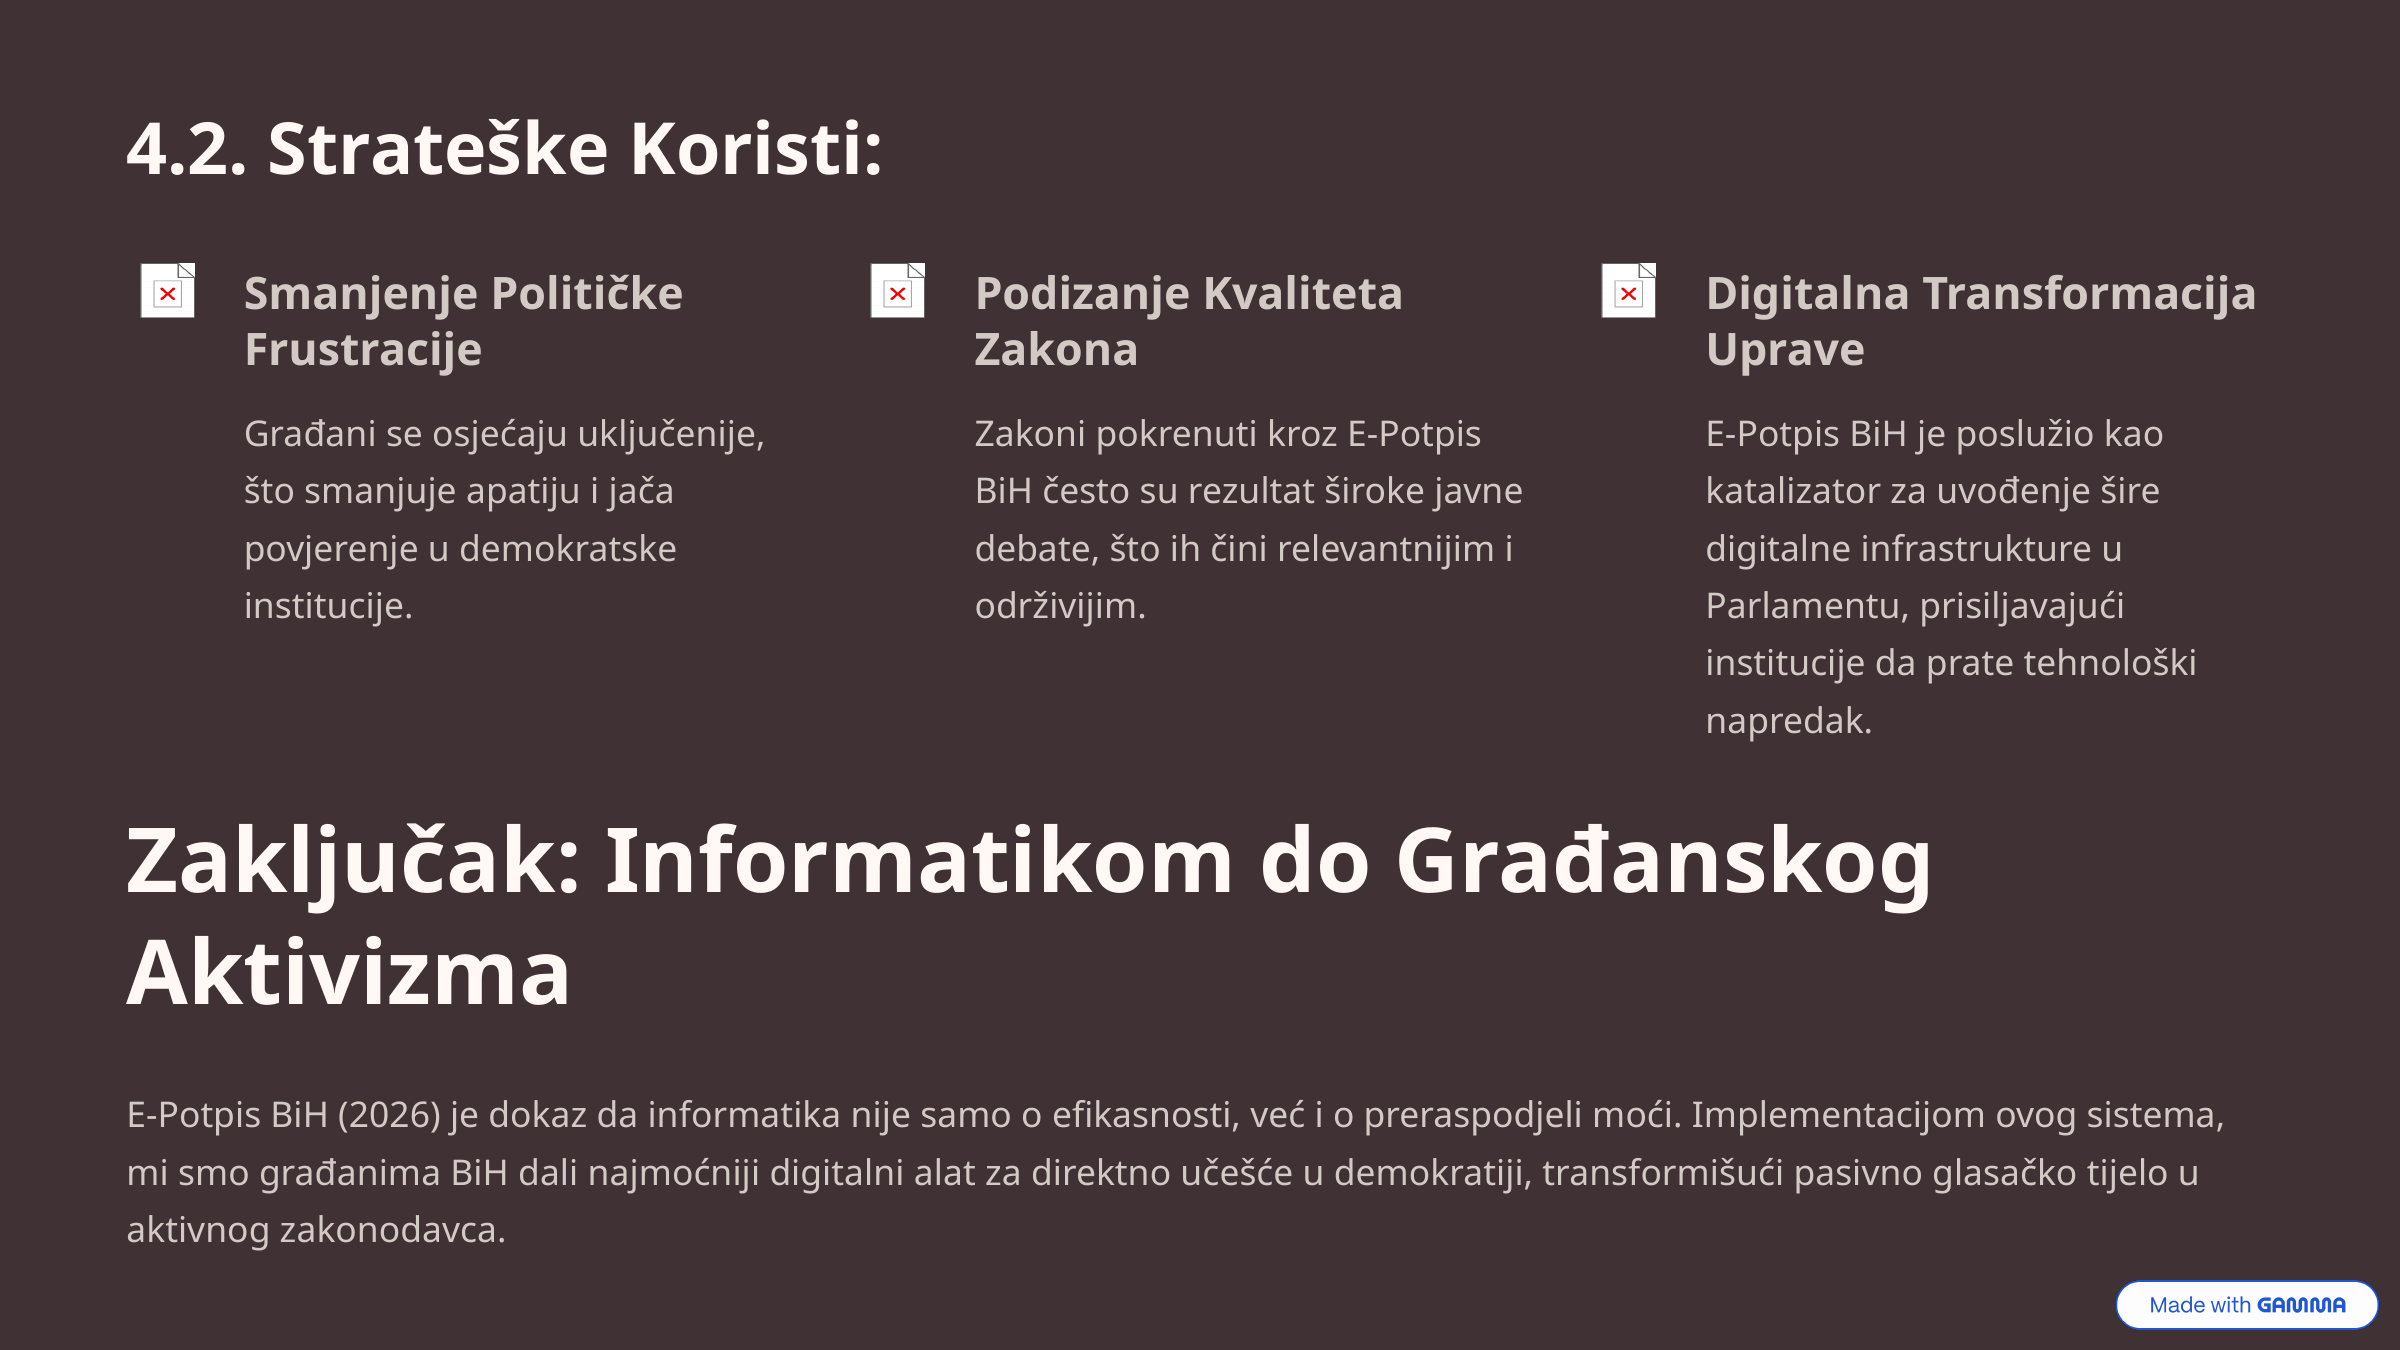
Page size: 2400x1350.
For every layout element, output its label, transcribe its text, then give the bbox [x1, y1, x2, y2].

text_box Građani se osjećaju uključenije, što smanjuje apatiju i jača povjerenje u demokratske institucije. [243, 396, 812, 628]
picture [139, 262, 195, 318]
text_box Digitalna Transformacija Uprave [1705, 261, 2274, 375]
picture [1601, 262, 1656, 318]
text_box Podizanje Kvaliteta Zakona [974, 261, 1543, 375]
picture [2106, 1271, 2389, 1339]
text_box E-Potpis BiH je poslužio kao katalizator za uvođenje šire digitalne infrastrukture u Parlamentu, prisiljavajući institucije da prate tehnološki napredak. [1705, 396, 2274, 744]
text_box 4.2. Strateške Koristi: [126, 99, 910, 190]
text_box Smanjenje Političke Frustracije [243, 261, 812, 375]
text_box Zakoni pokrenuti kroz E-Potpis BiH često su rezultat široke javne debate, što ih čini relevantnijim i održivijim. [974, 396, 1543, 628]
picture [870, 262, 925, 318]
text_box Zaključak: Informatikom do Građanskog Aktivizma [126, 797, 2274, 1024]
text_box E-Potpis BiH (2026) je dokaz da informatika nije samo o efikasnosti, već i o preraspodjeli moći. Implementacijom ovog sistema, mi smo građanima BiH dali najmoćniji digitalni alat za direktno učešće u demokratiji, transformišući pasivno glasačko tijelo u aktivnog zakonodavca. [126, 1077, 2274, 1252]
